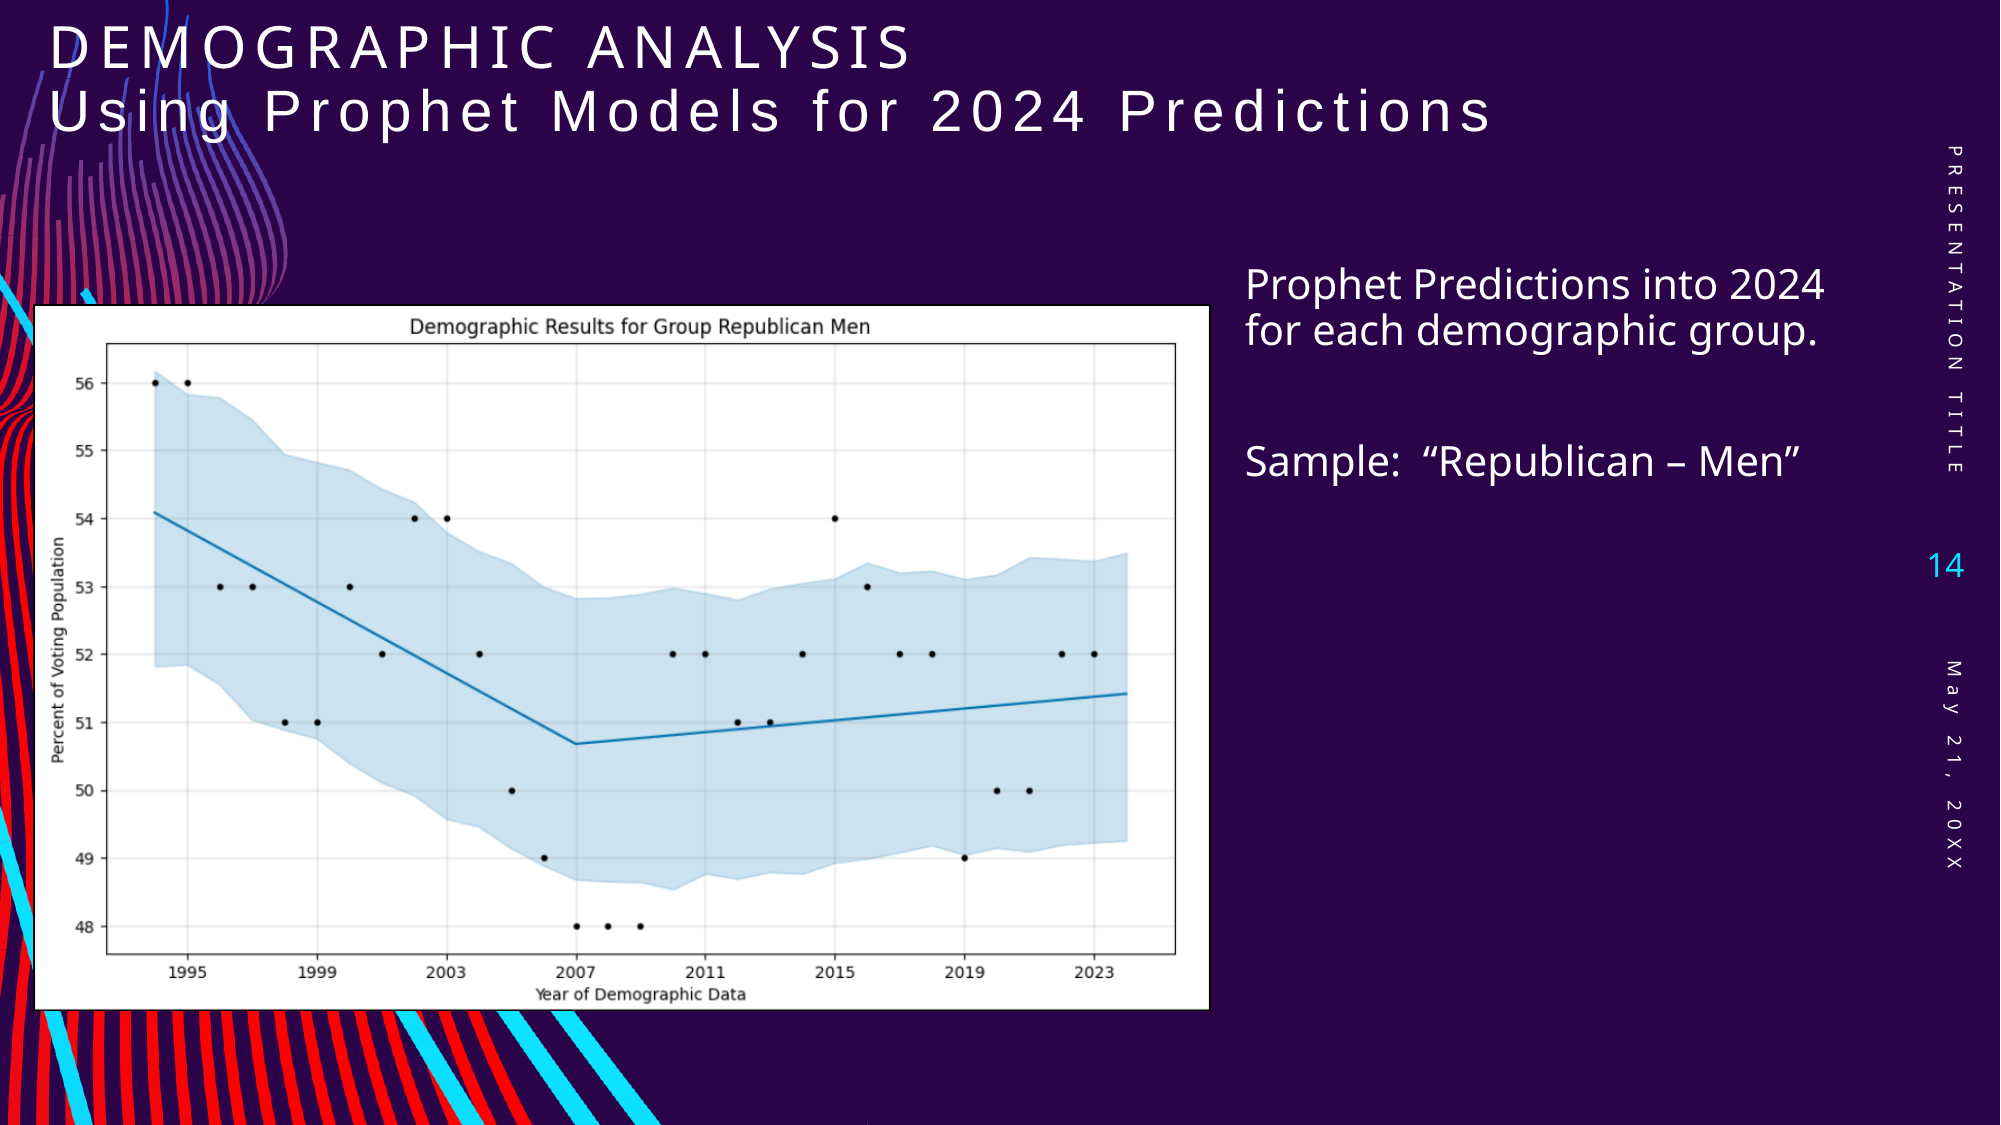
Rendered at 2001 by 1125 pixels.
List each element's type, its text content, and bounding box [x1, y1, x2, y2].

title Demographic Analysis Using Prophet Models for 2024 Predictions [33, 10, 1600, 185]
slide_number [1925, 645, 1986, 1080]
slide_number 14 [1905, 519, 1980, 615]
text_box Prophet Predictions into 2024 for each demographic group. Sample: “Republican – Men” [1229, 256, 1905, 756]
picture [0, 0, 2000, 1125]
footer PRESENTATION TITLE [1926, 33, 1987, 489]
